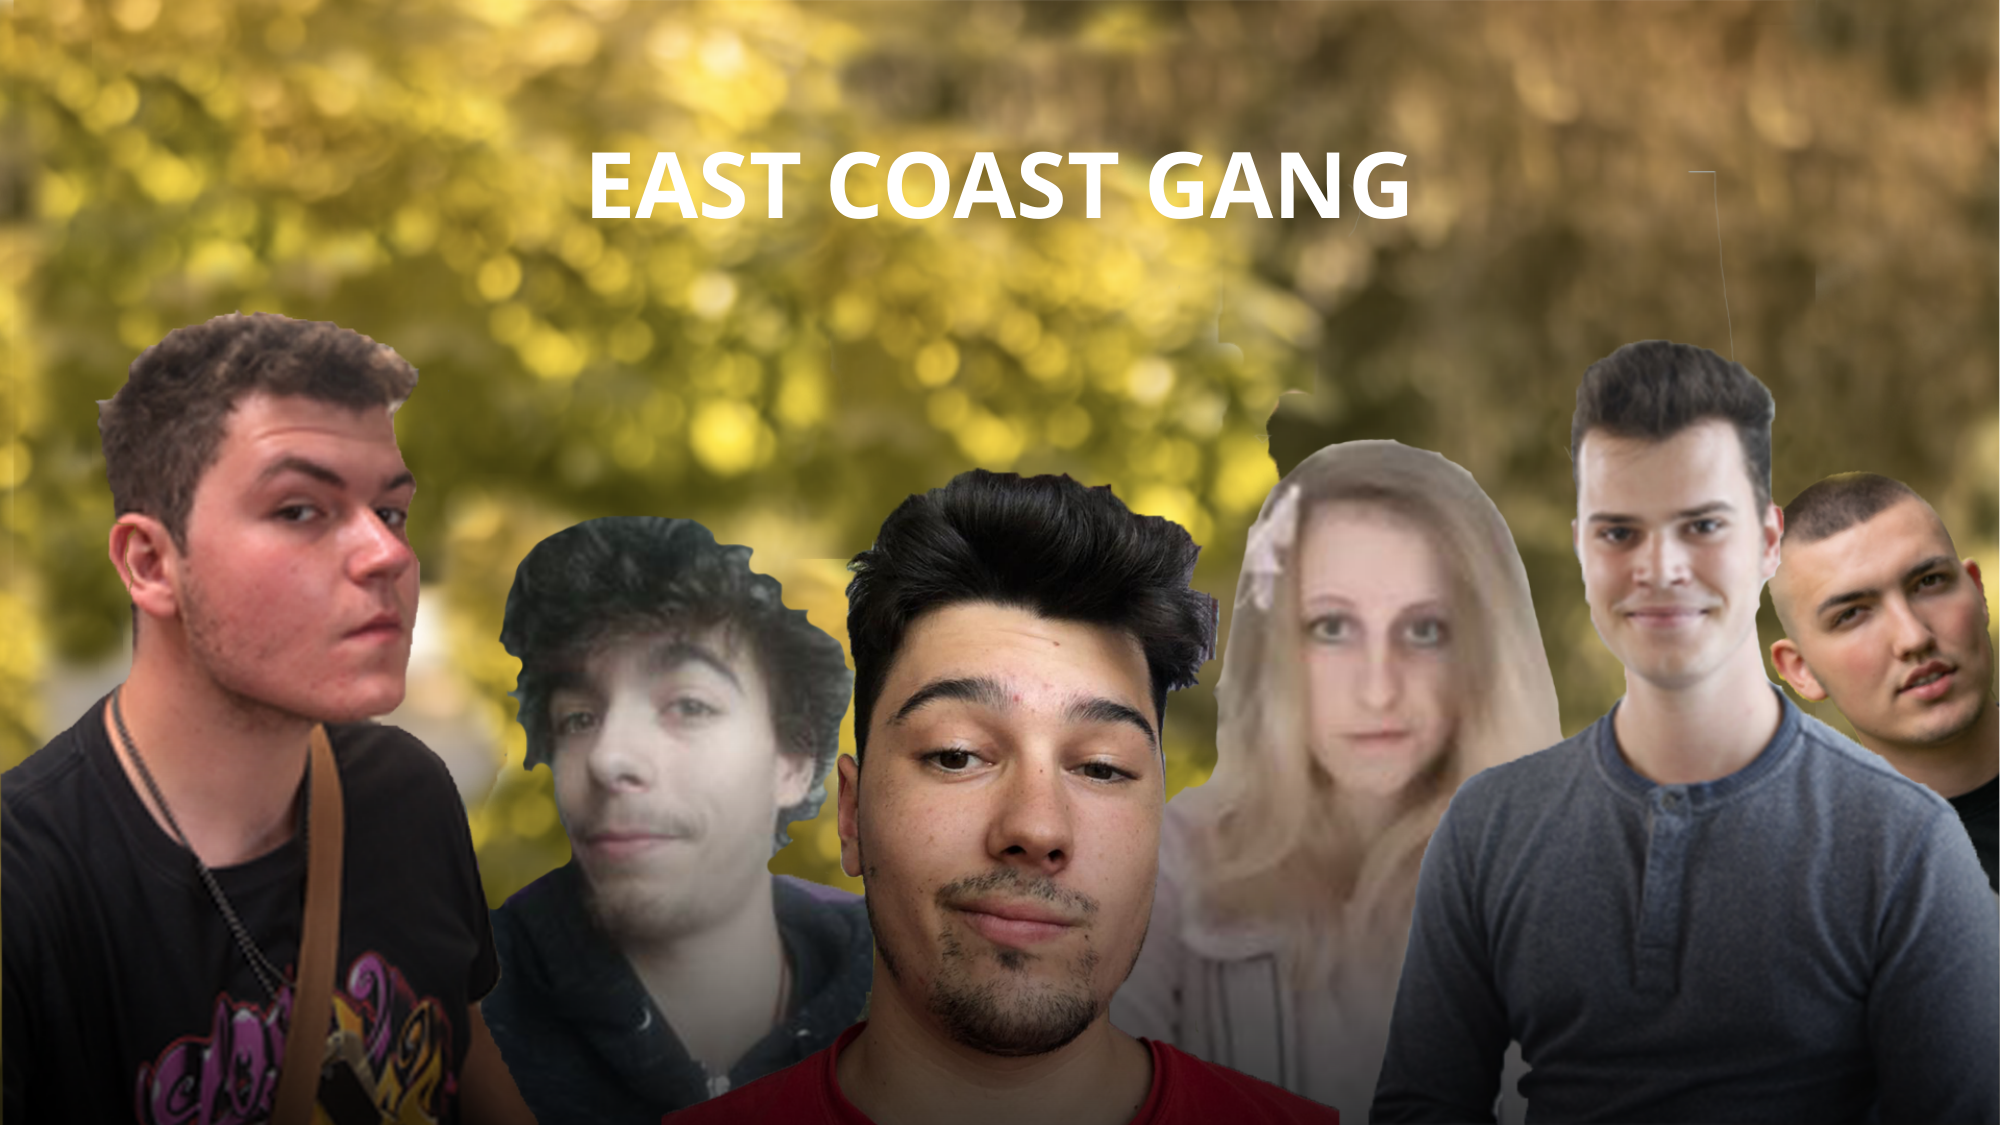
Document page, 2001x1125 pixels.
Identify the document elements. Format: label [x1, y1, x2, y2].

list [0, 0, 2000, 1125]
